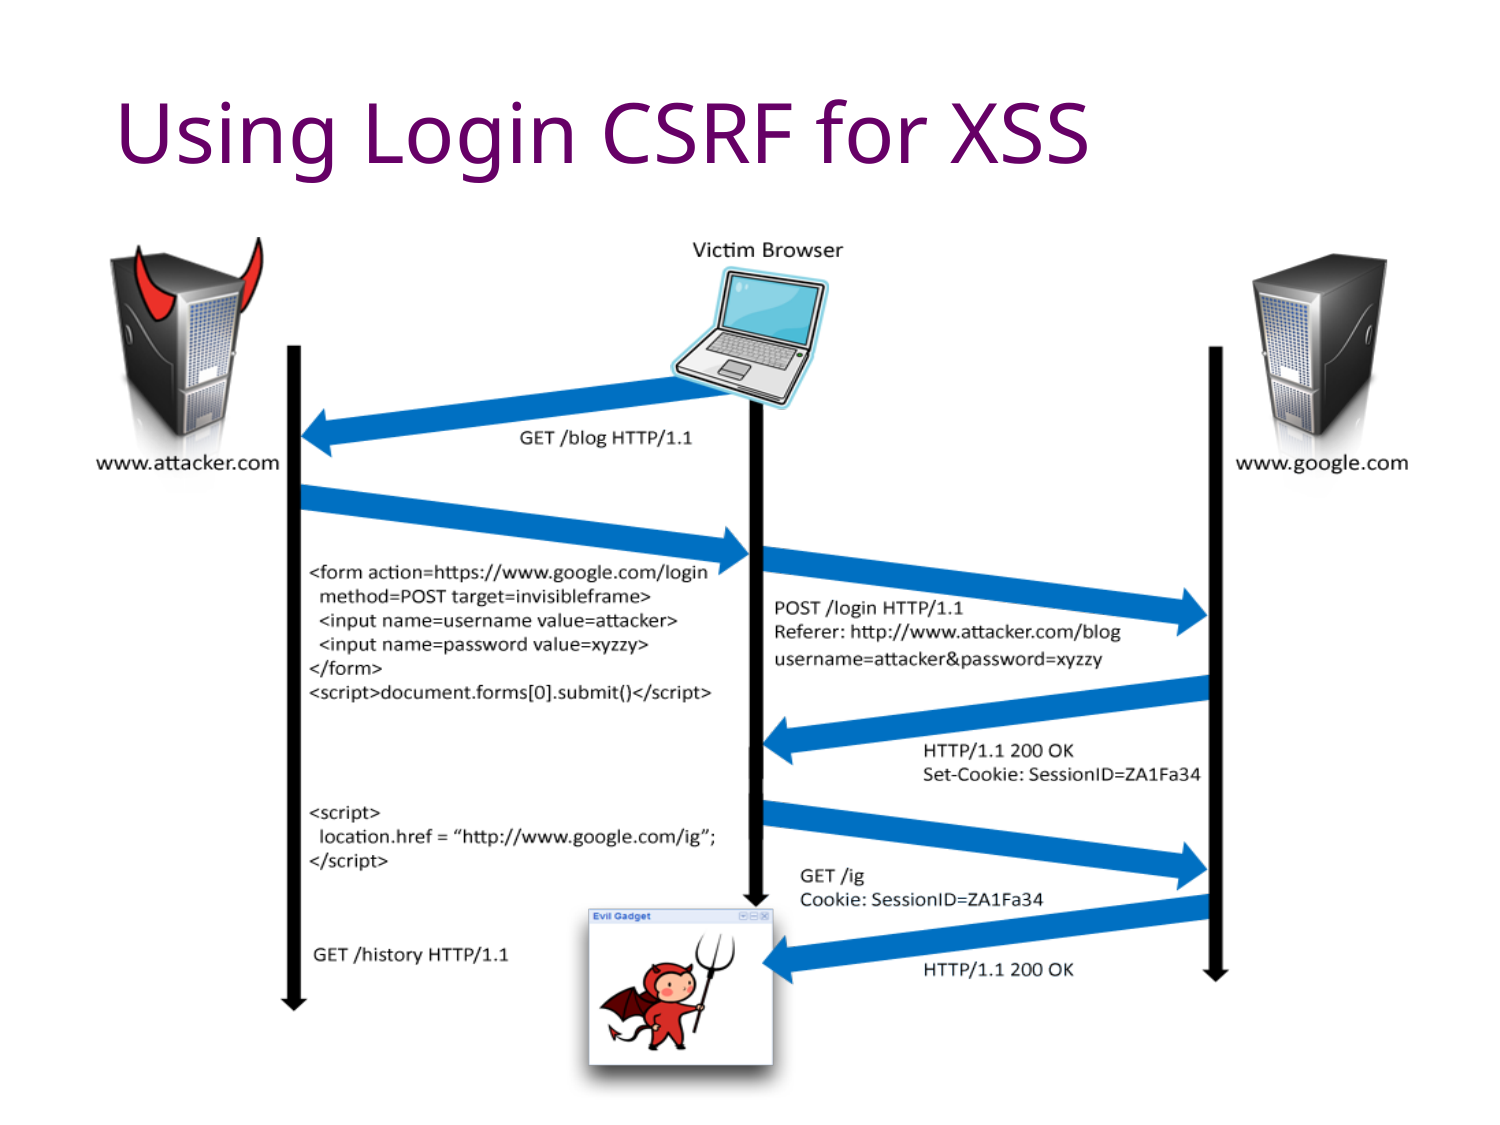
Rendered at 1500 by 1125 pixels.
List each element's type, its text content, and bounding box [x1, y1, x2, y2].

title Using Login CSRF for XSS [99, 49, 1376, 188]
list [85, 237, 1415, 1113]
